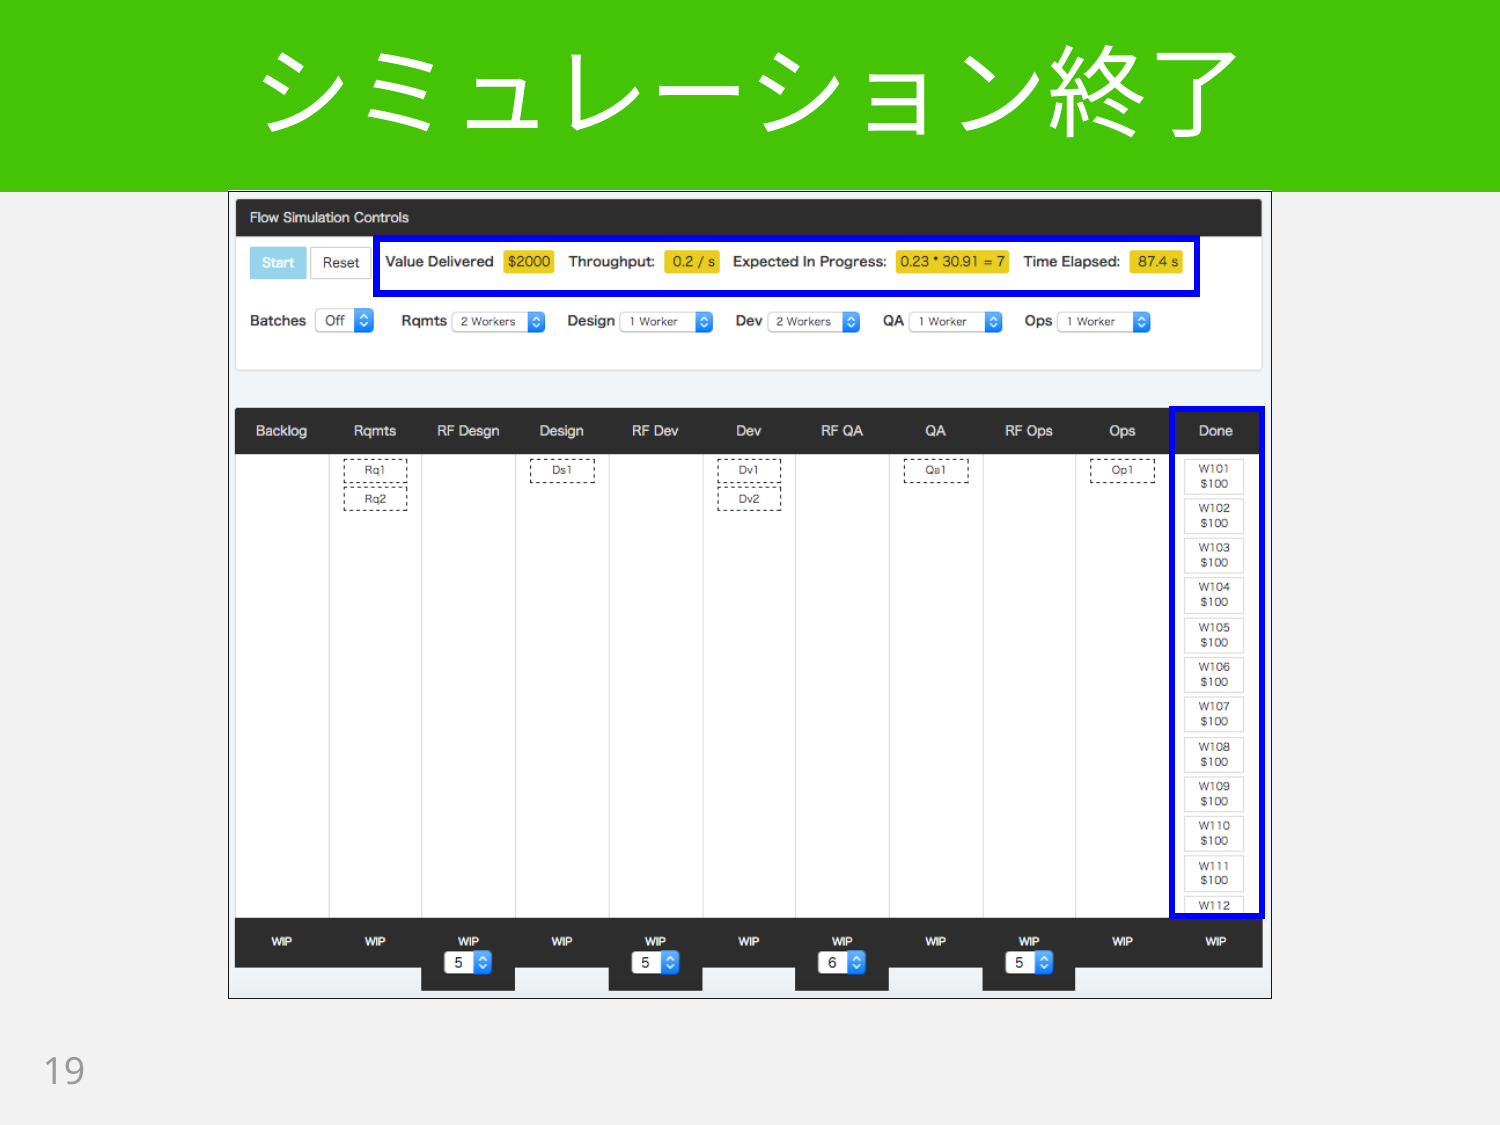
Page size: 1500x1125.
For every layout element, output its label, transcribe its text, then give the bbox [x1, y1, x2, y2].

slide_number 19 [27, 1042, 146, 1102]
title シミュレーション終了 [0, 53, 1500, 140]
picture [228, 190, 1272, 999]
